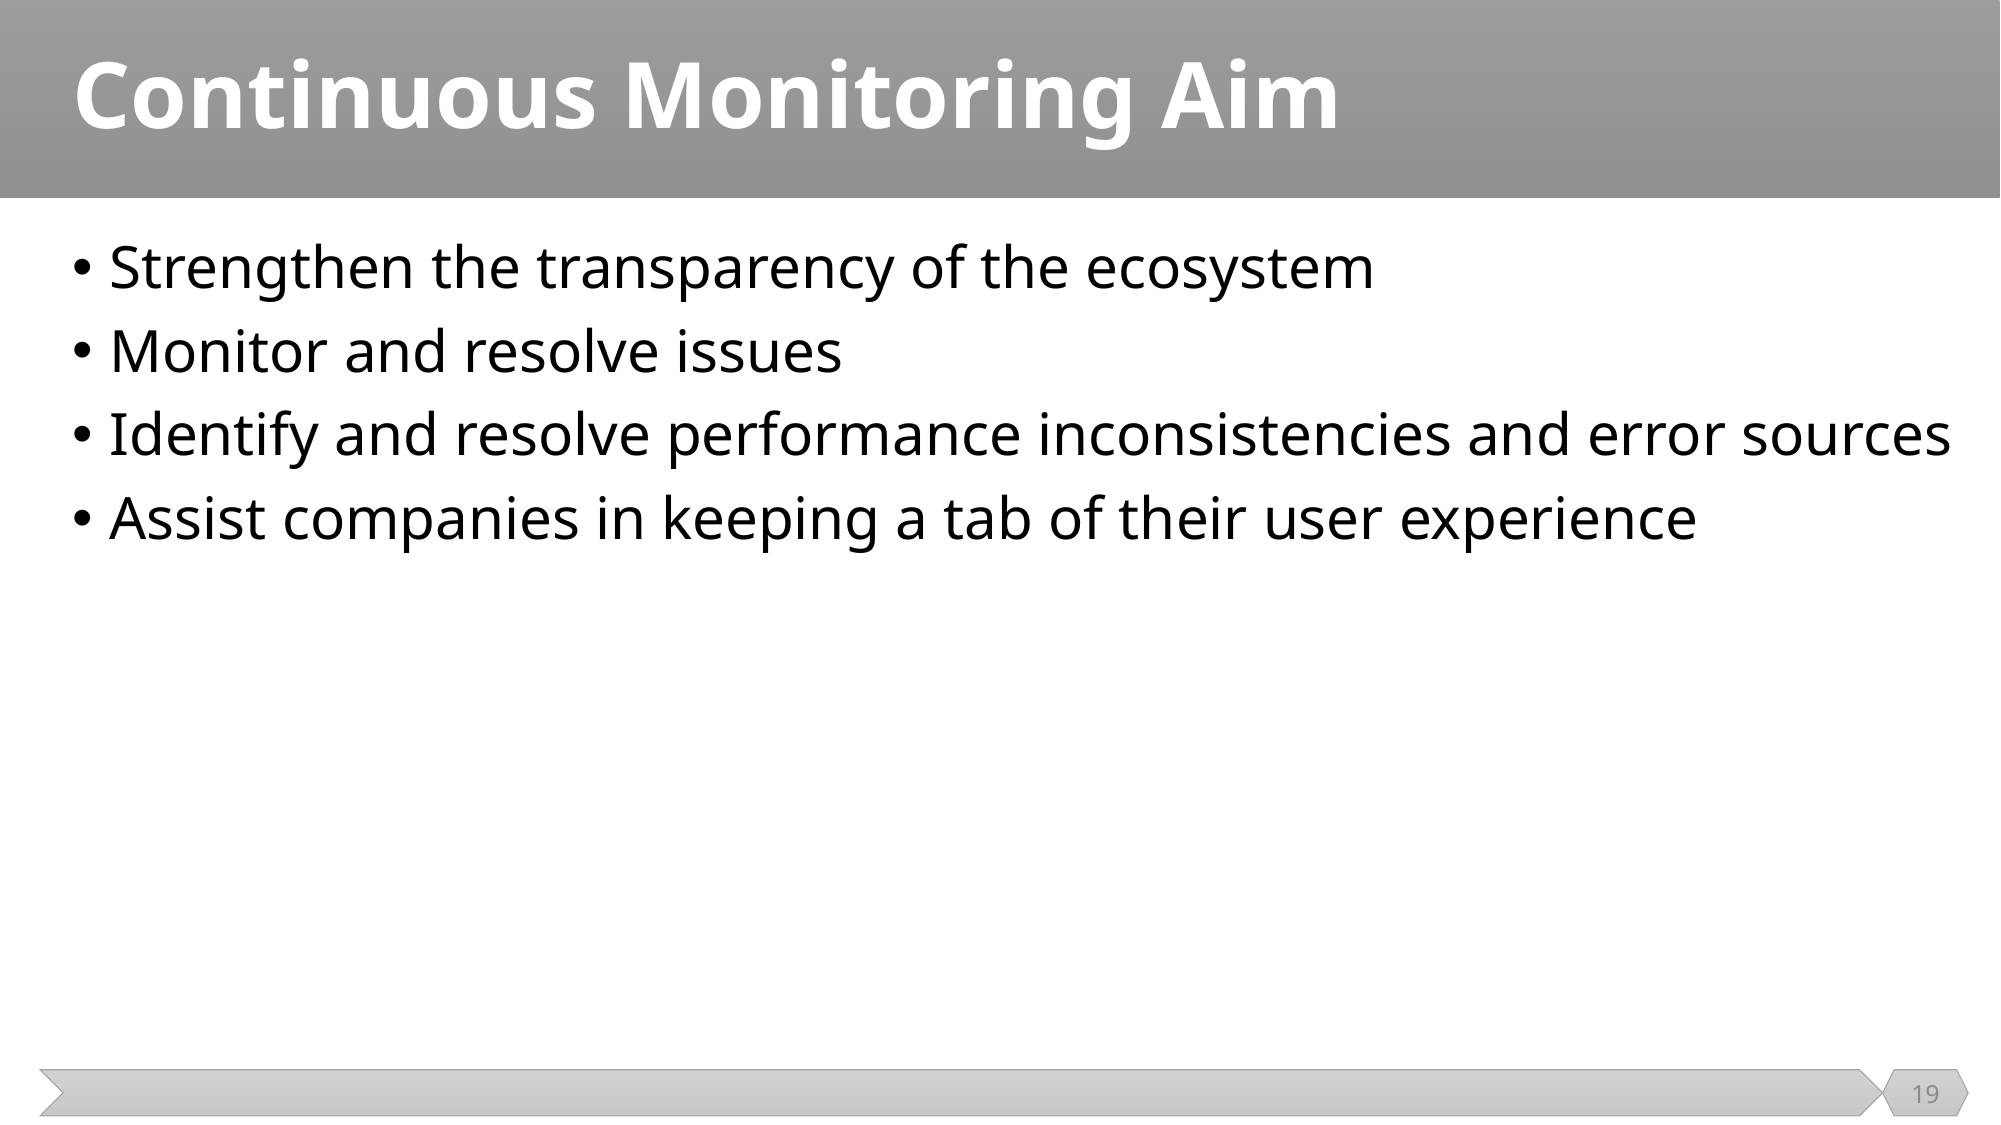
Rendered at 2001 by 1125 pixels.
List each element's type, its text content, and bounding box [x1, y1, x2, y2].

list Strengthen the transparency of the ecosystem Monitor and resolve issues Identify and resolve performance inconsistencies and error sources Assist companies in keeping a tab of their user experience [56, 230, 1969, 1010]
title Continuous Monitoring Aim [56, 0, 1969, 199]
slide_number 19 [1882, 1065, 1969, 1125]
